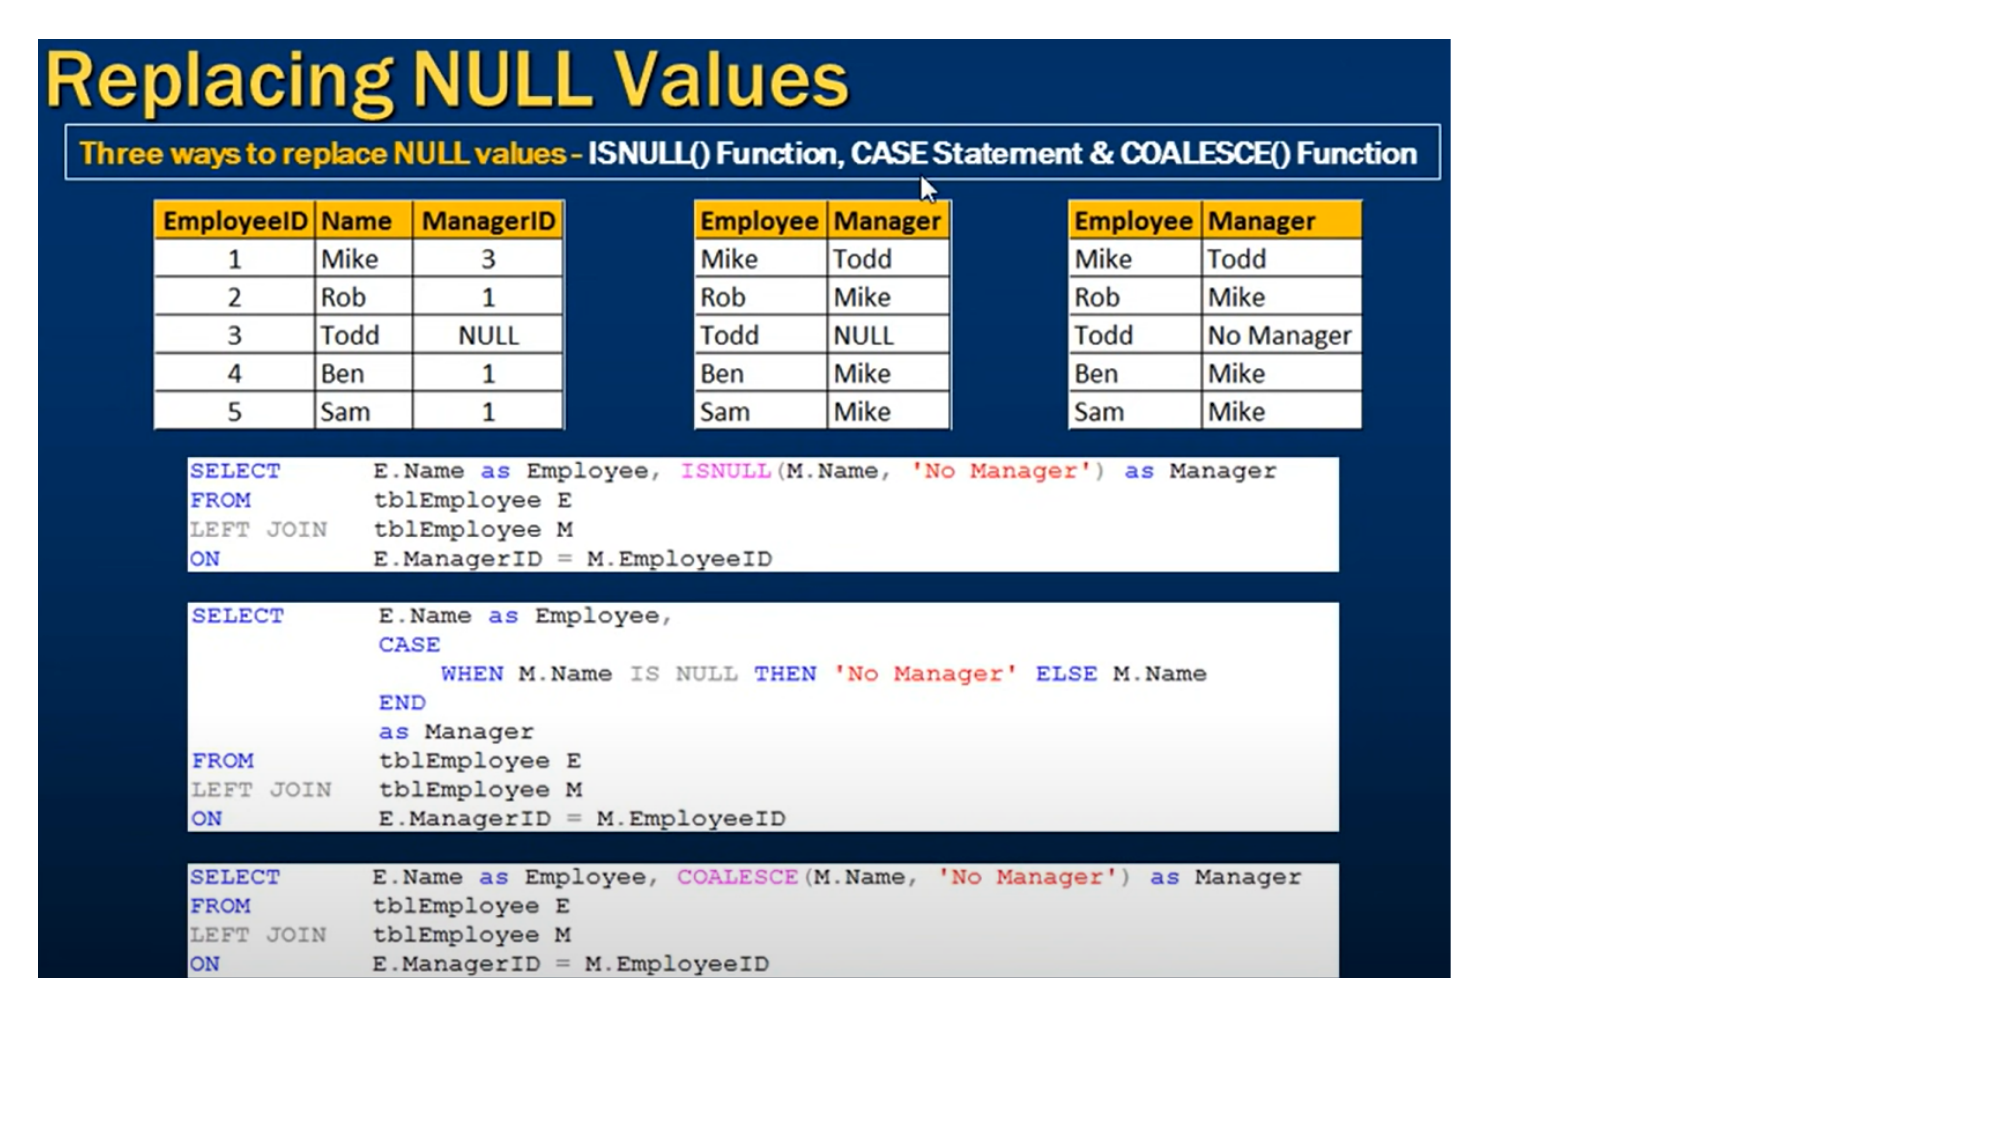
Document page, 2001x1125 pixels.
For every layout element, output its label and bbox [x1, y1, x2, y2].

picture [38, 39, 1451, 978]
